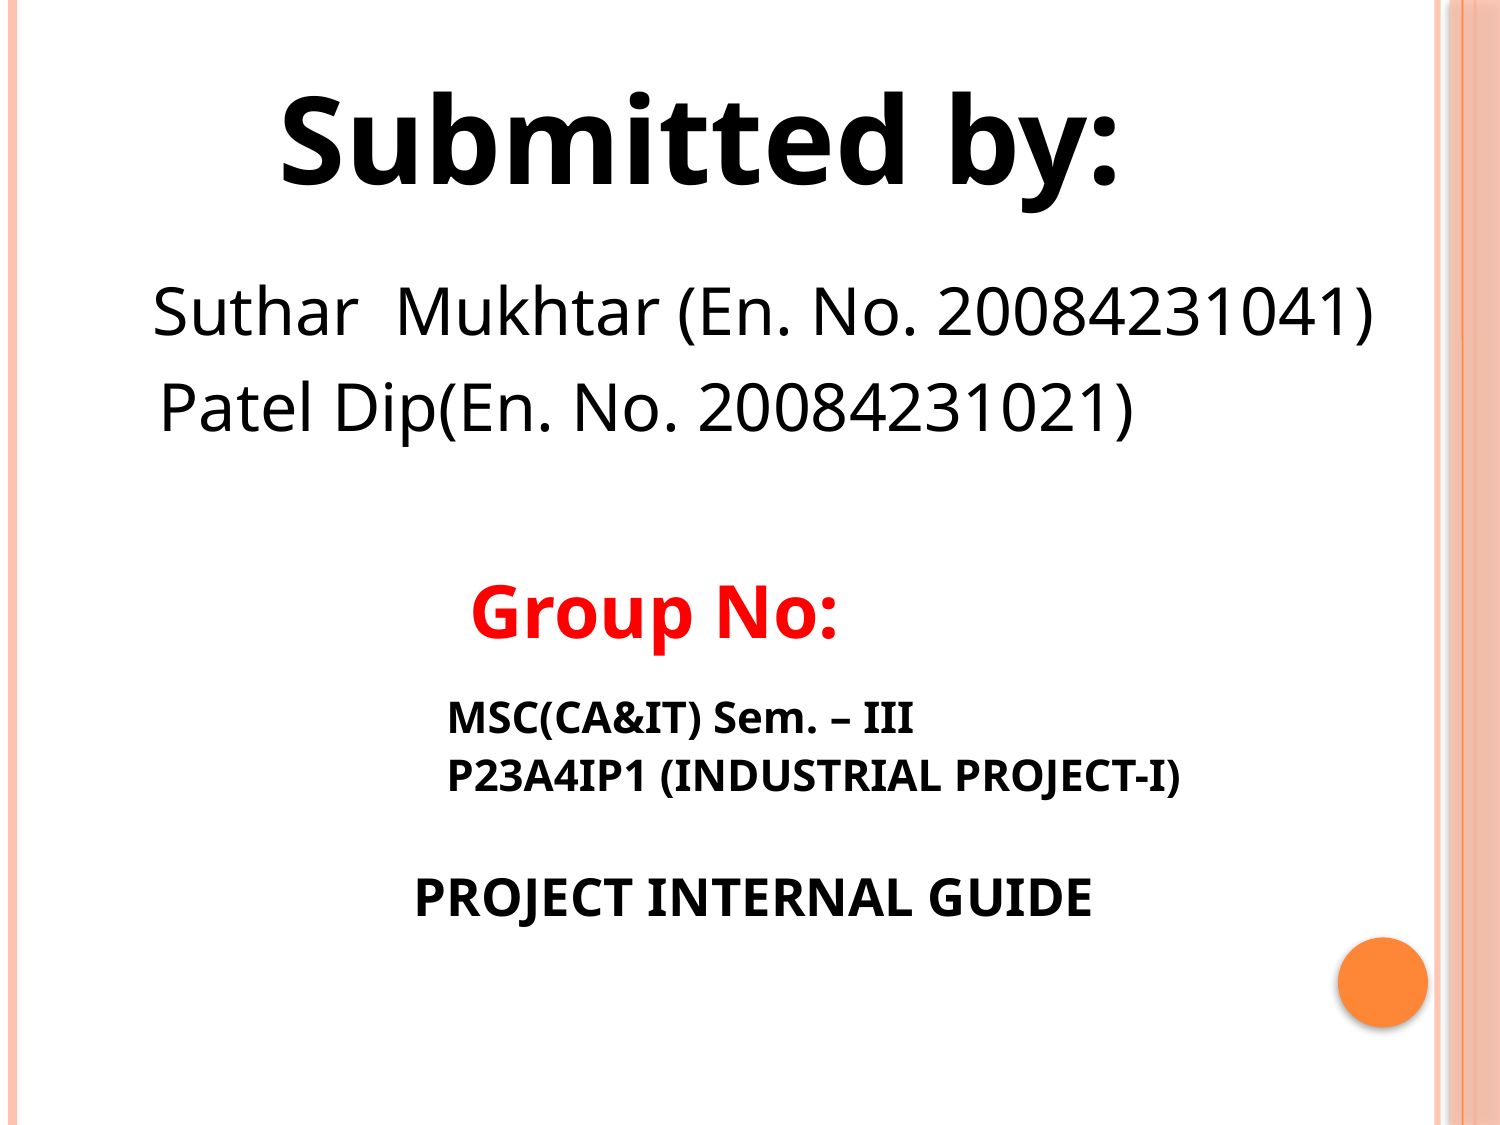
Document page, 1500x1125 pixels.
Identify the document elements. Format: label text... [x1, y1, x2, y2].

list Submitted by: Suthar Mukhtar (En. No. 20084231041) Patel Dip(En. No. 20084231021) Group No: MSC(CA&IT) Sem. – III P23A4IP1 (INDUSTRIAL PROJECT-I) PROJECT INTERNAL GUIDE [75, 24, 1425, 1125]
